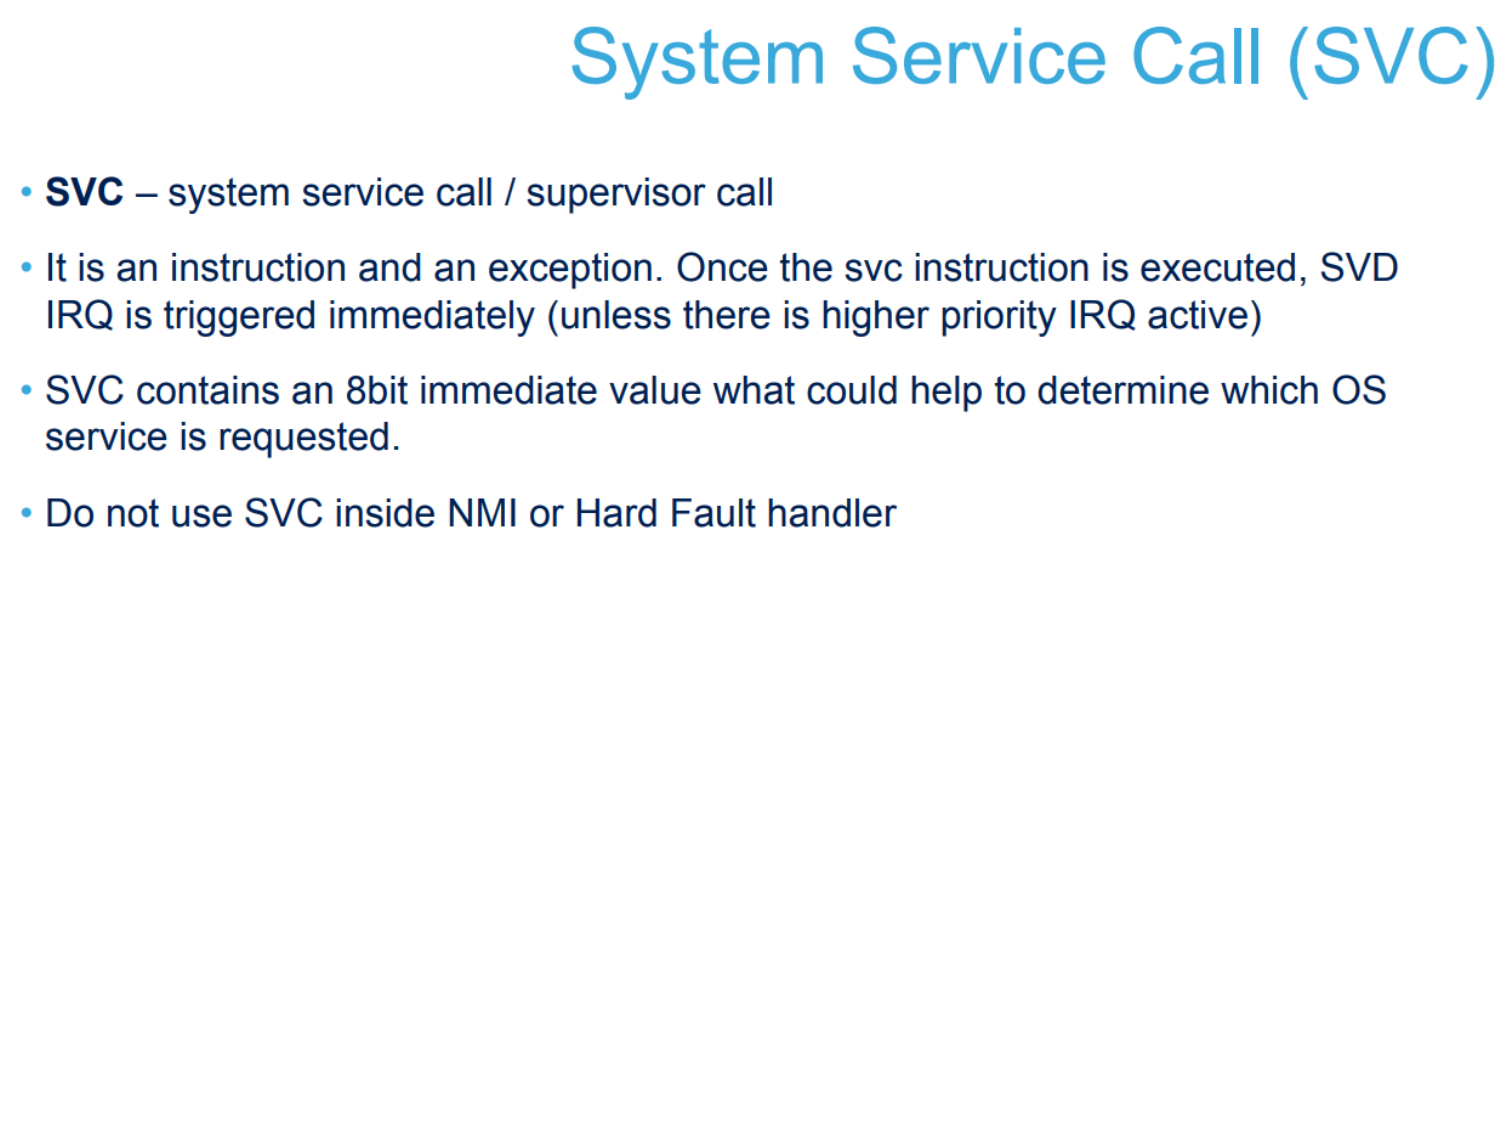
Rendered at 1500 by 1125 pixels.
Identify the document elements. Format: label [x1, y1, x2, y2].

picture [0, 11, 1500, 564]
